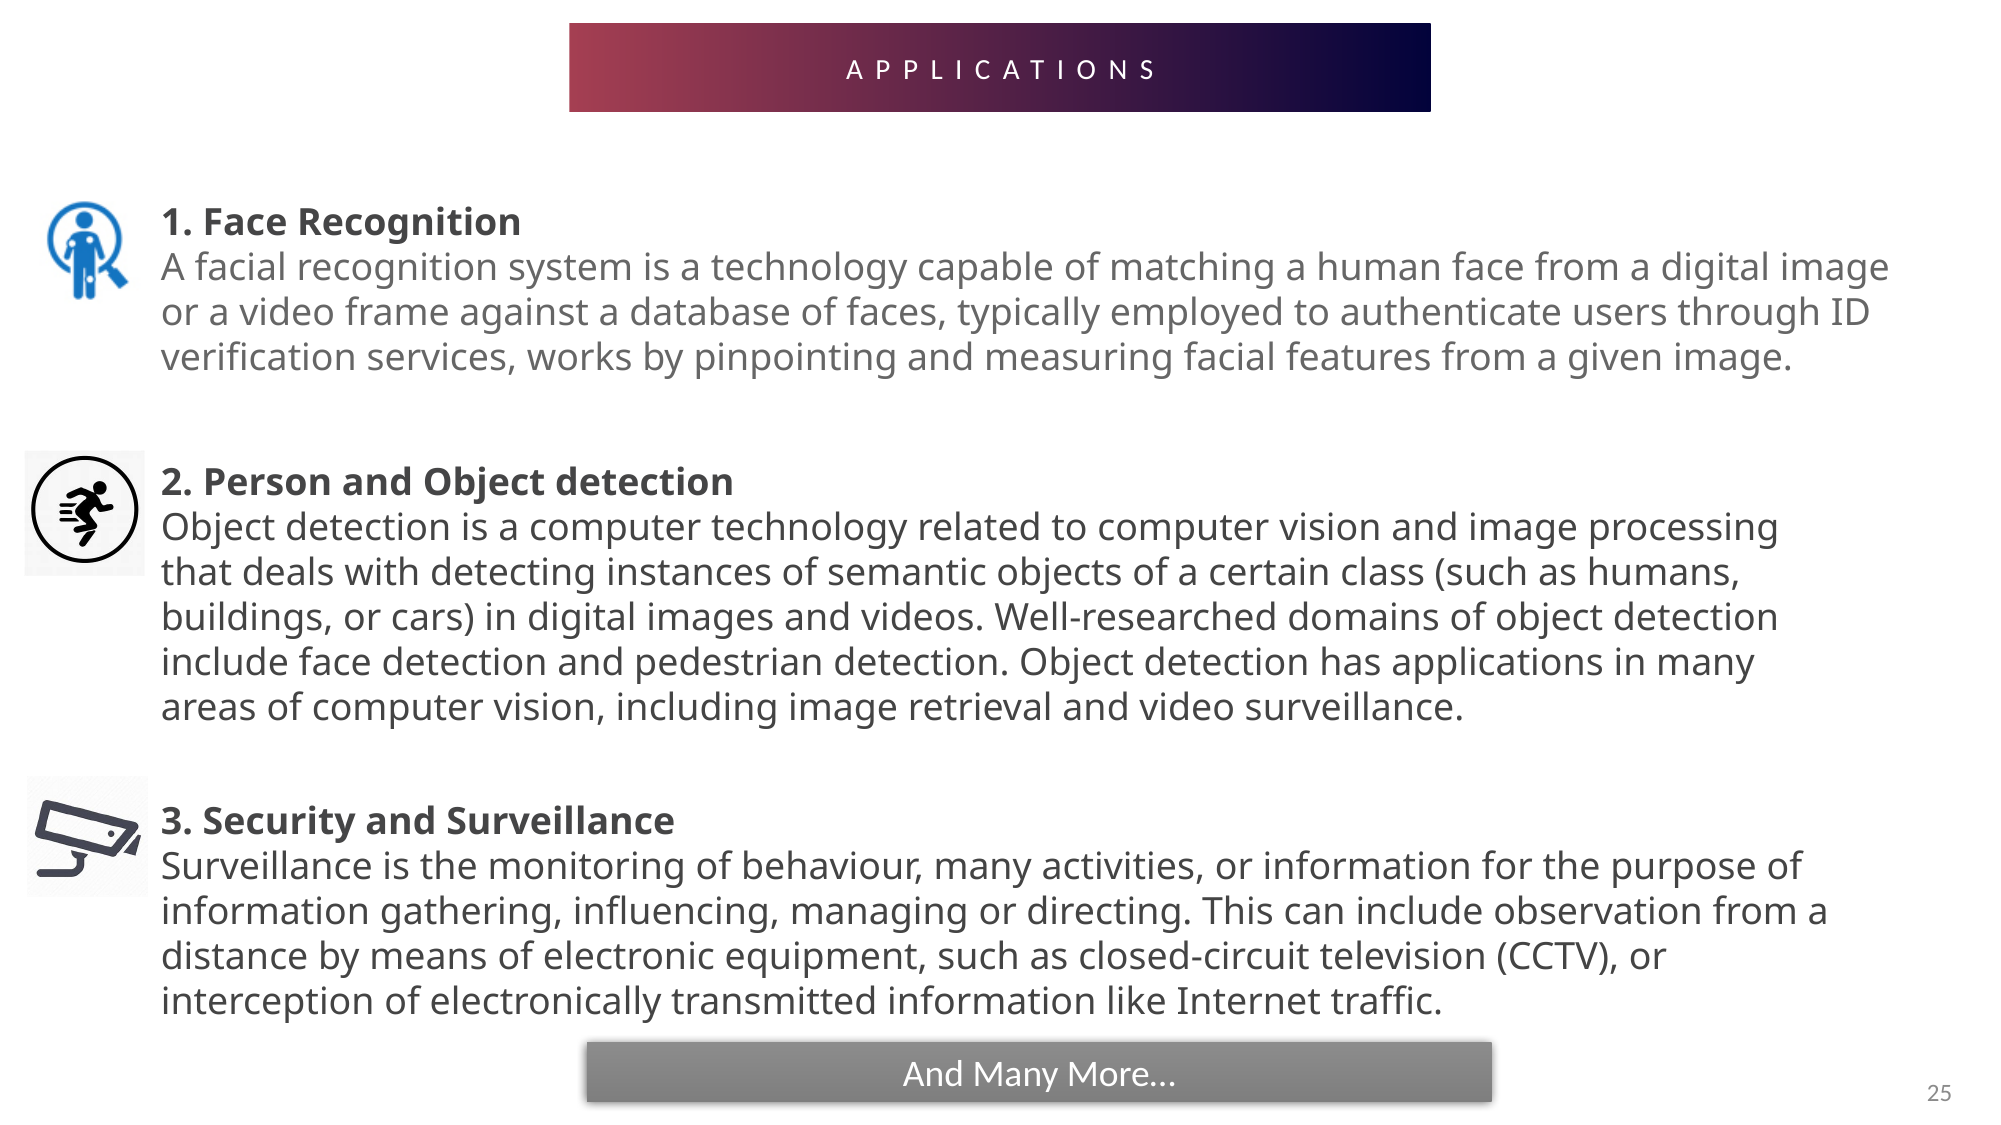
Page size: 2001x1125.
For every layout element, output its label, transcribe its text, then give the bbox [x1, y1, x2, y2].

picture [27, 189, 148, 311]
picture [27, 776, 148, 897]
picture [24, 450, 145, 576]
text_box 2. Person and Object detection Object detection is a computer technology related to computer vision and image processing that deals with detecting instances of semantic objects of a certain class (such as humans, buildings, or cars) in digital images and videos. Well-researched domains of object detection include face detection and pedestrian detection. Object detection has applications in many areas of computer vision, including image retrieval and video surveillance. [146, 450, 1869, 736]
text_box And Many More… [587, 1042, 1492, 1102]
list Applications [569, 23, 1431, 112]
slide_number 25 [1894, 1061, 1968, 1121]
text_box 1. Face Recognition A facial recognition system is a technology capable of matching a human face from a digital image or a video frame against a database of faces, typically employed to authenticate users through ID verification services, works by pinpointing and measuring facial features from a given image. [146, 190, 1933, 386]
text_box 3. Security and Surveillance Surveillance is the monitoring of behaviour, many activities, or information for the purpose of information gathering, influencing, managing or directing. This can include observation from a distance by means of electronic equipment, such as closed-circuit television (CCTV), or interception of electronically transmitted information like Internet traffic. [146, 789, 1853, 1030]
